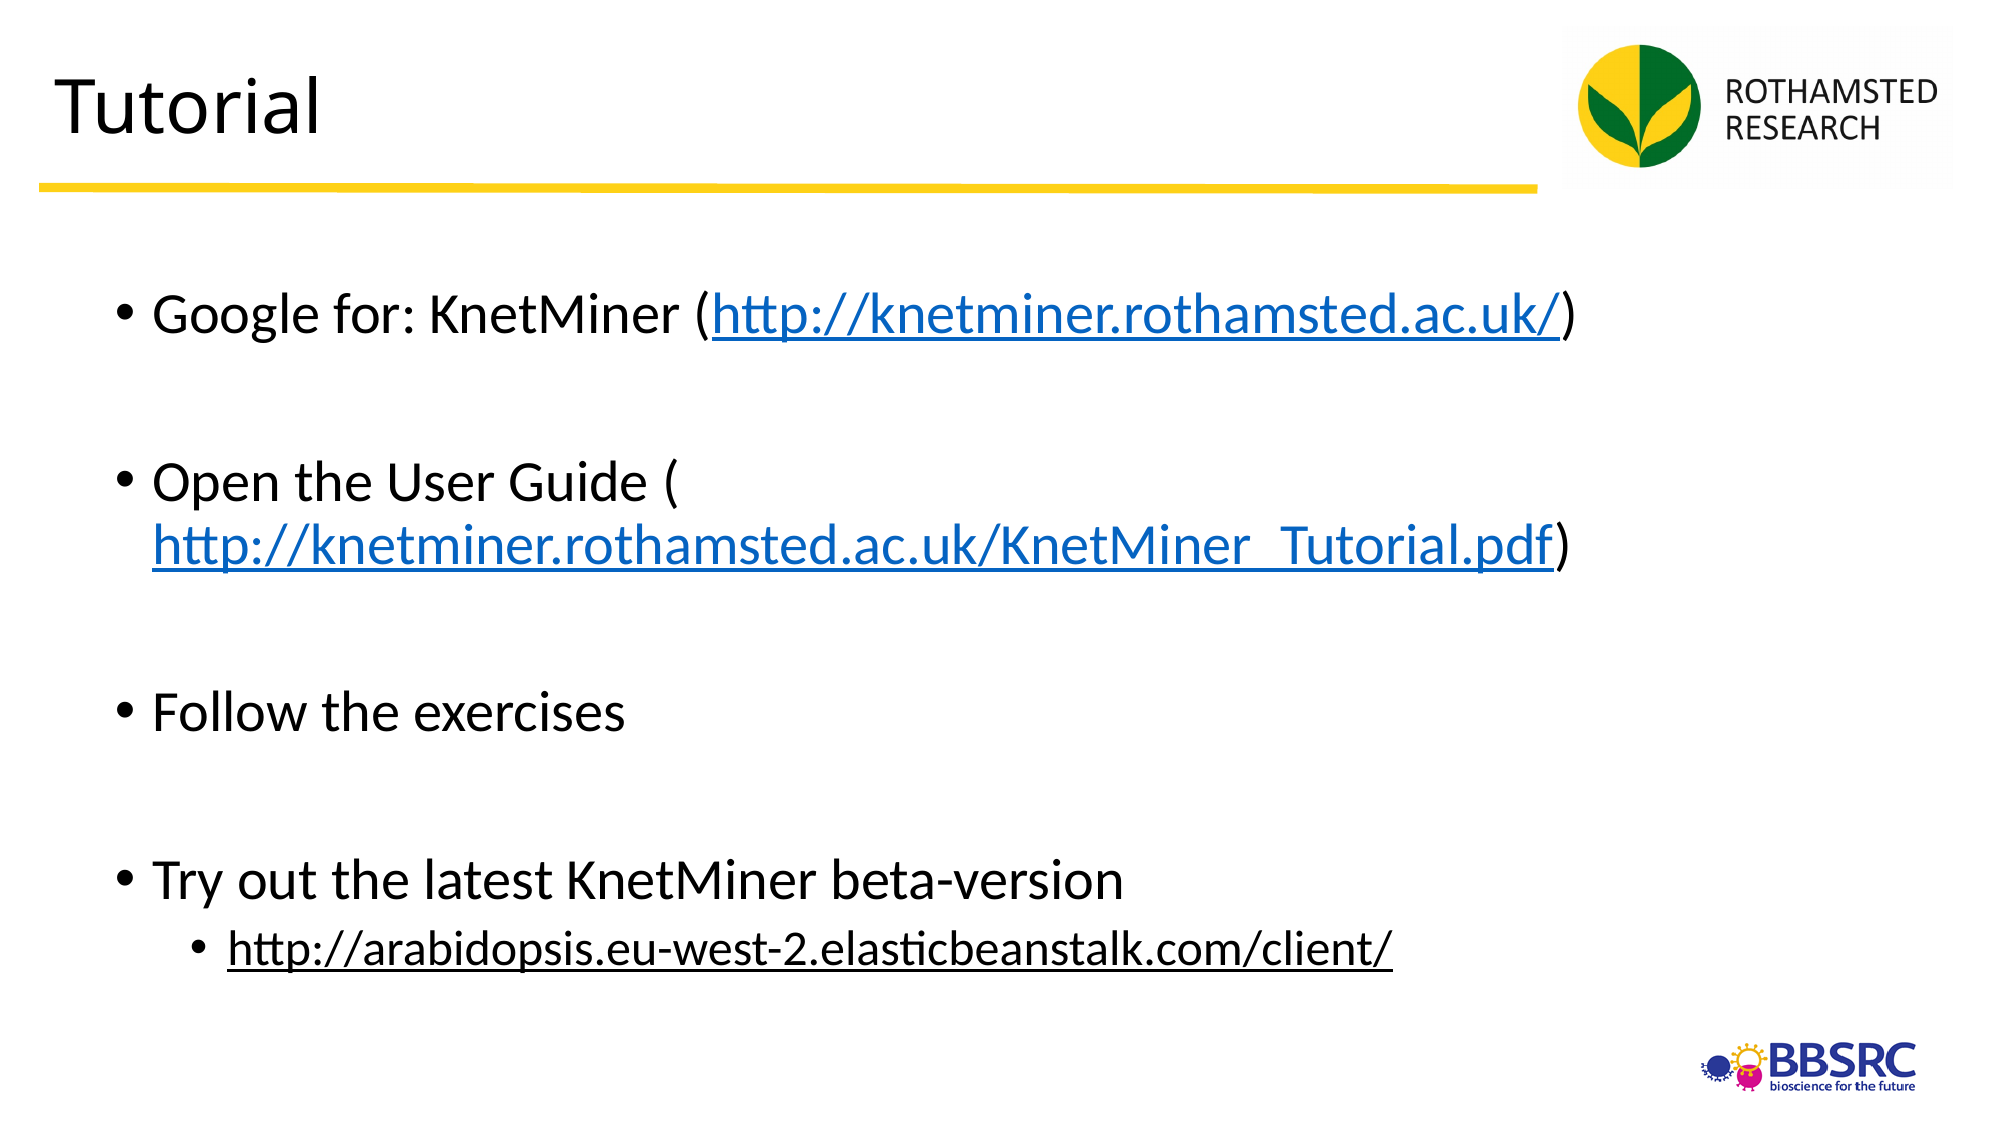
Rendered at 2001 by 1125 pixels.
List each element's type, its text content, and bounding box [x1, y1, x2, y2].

title Tutorial [39, 45, 1538, 173]
list Google for: KnetMiner (http://knetminer.rothamsted.ac.uk/) Open the User Guide (http://knetminer.rothamsted.ac.uk/KnetMiner_Tutorial.pdf) Follow the exercises Try out the latest KnetMiner beta-version http://arabidopsis.eu-west-2.elasticbeanstalk.com/client/ [99, 275, 1900, 1005]
picture [1562, 26, 1953, 189]
picture [1690, 1024, 1934, 1108]
